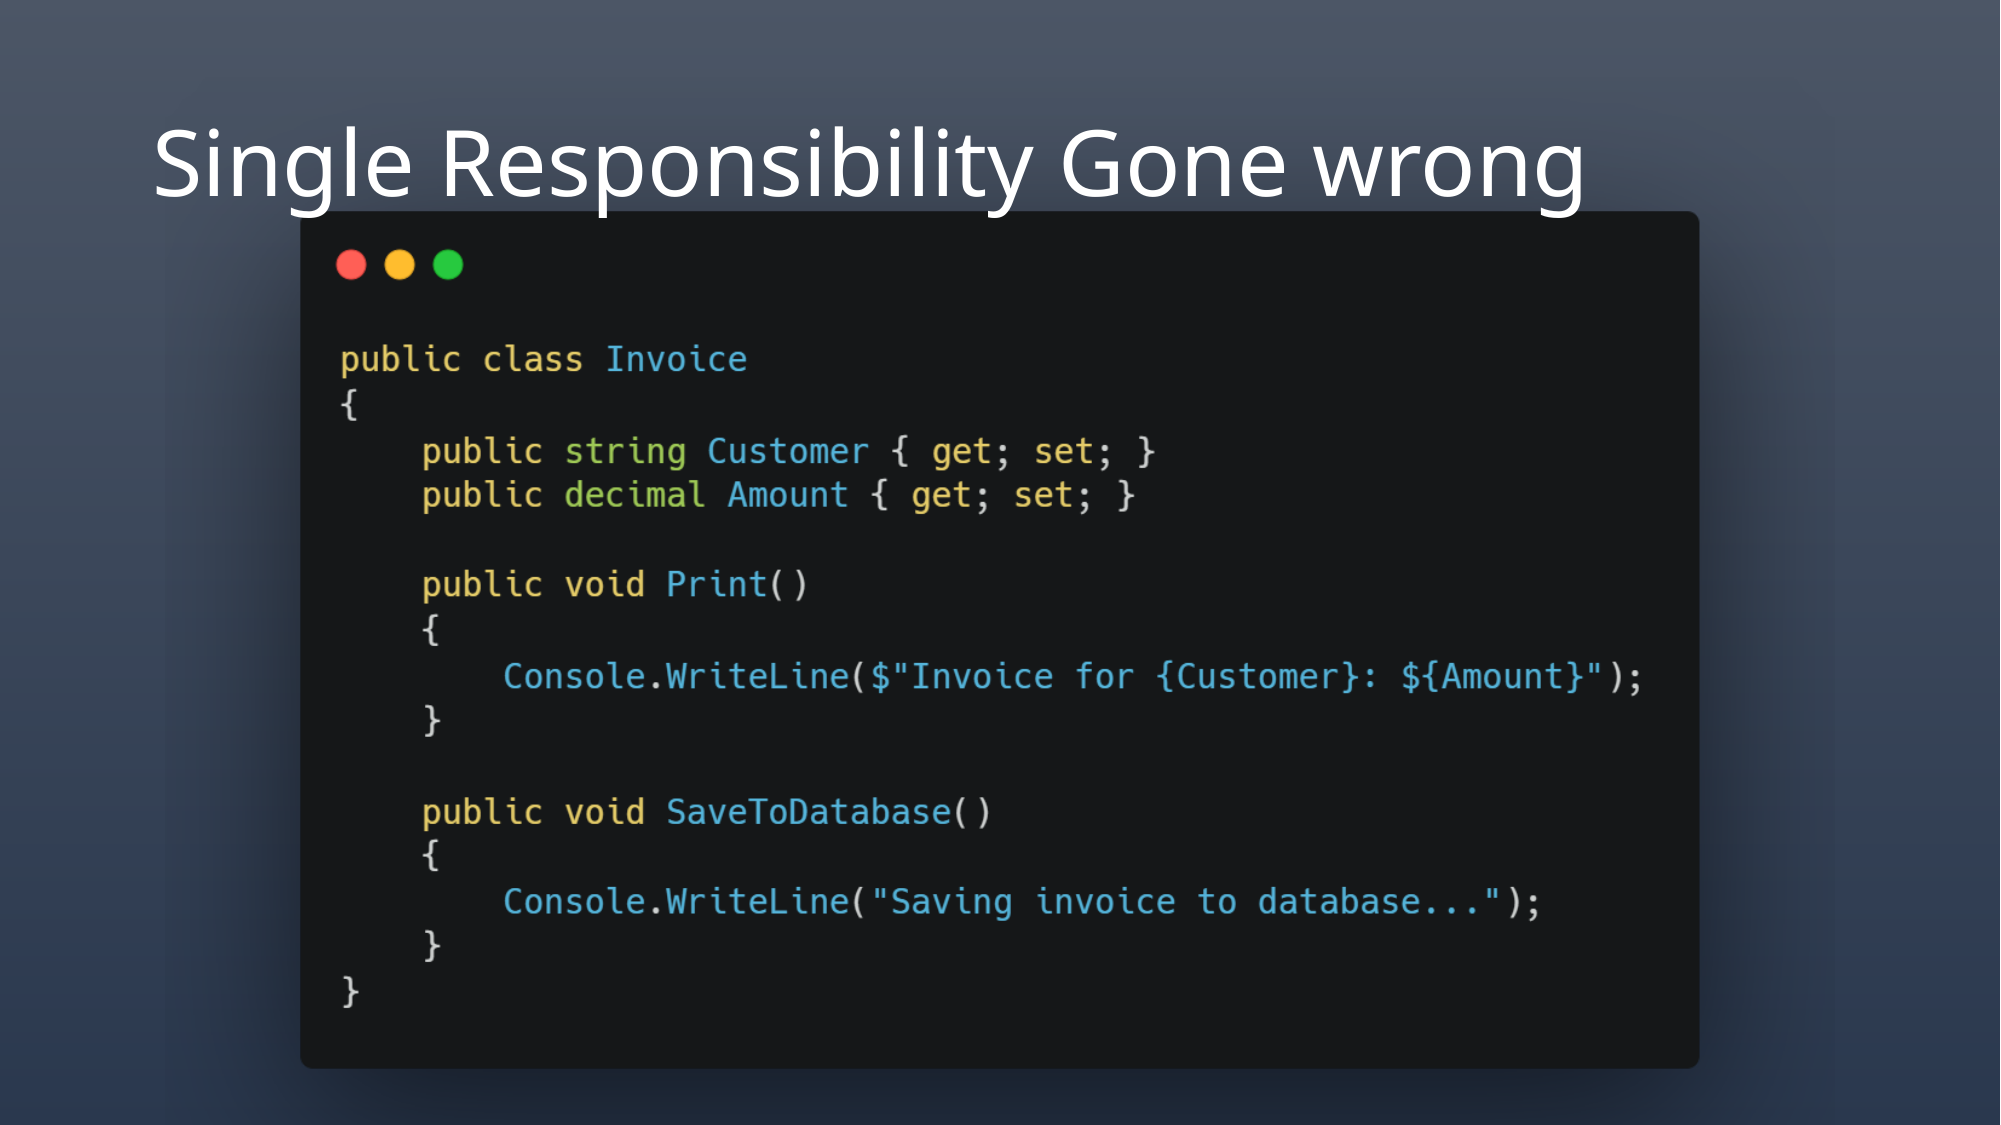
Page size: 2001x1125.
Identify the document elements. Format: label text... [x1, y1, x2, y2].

picture [164, 77, 1836, 1125]
title Single Responsibility Gone wrong [137, 58, 1863, 276]
